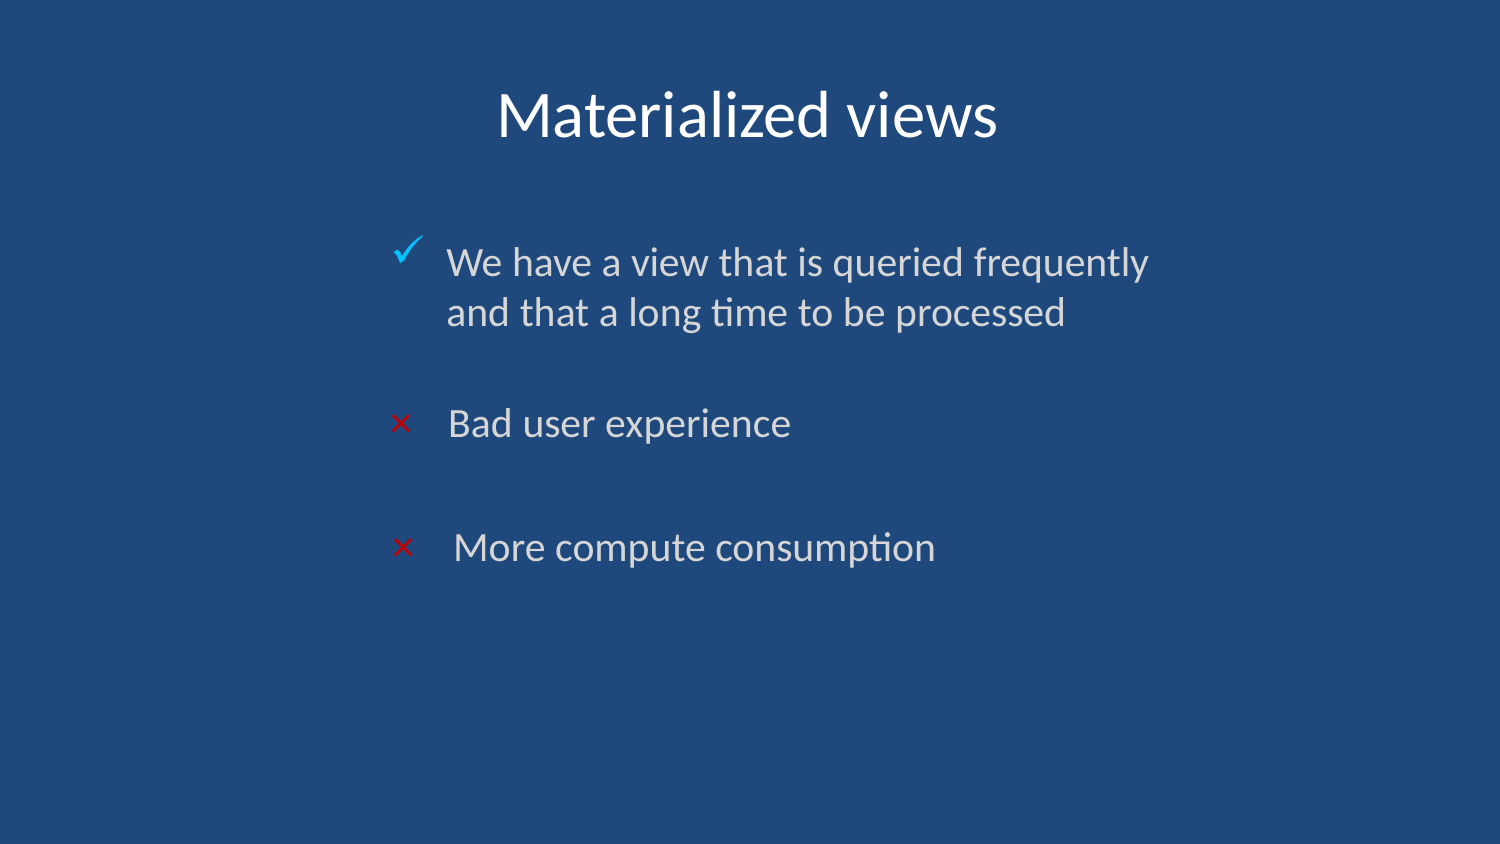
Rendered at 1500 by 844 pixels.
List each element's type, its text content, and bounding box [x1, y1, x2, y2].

title Materialized views [493, 68, 1007, 212]
text_box We have a view that is queried frequently and that a long time to be processed × Bad user experience × More compute consumption [387, 232, 1157, 570]
